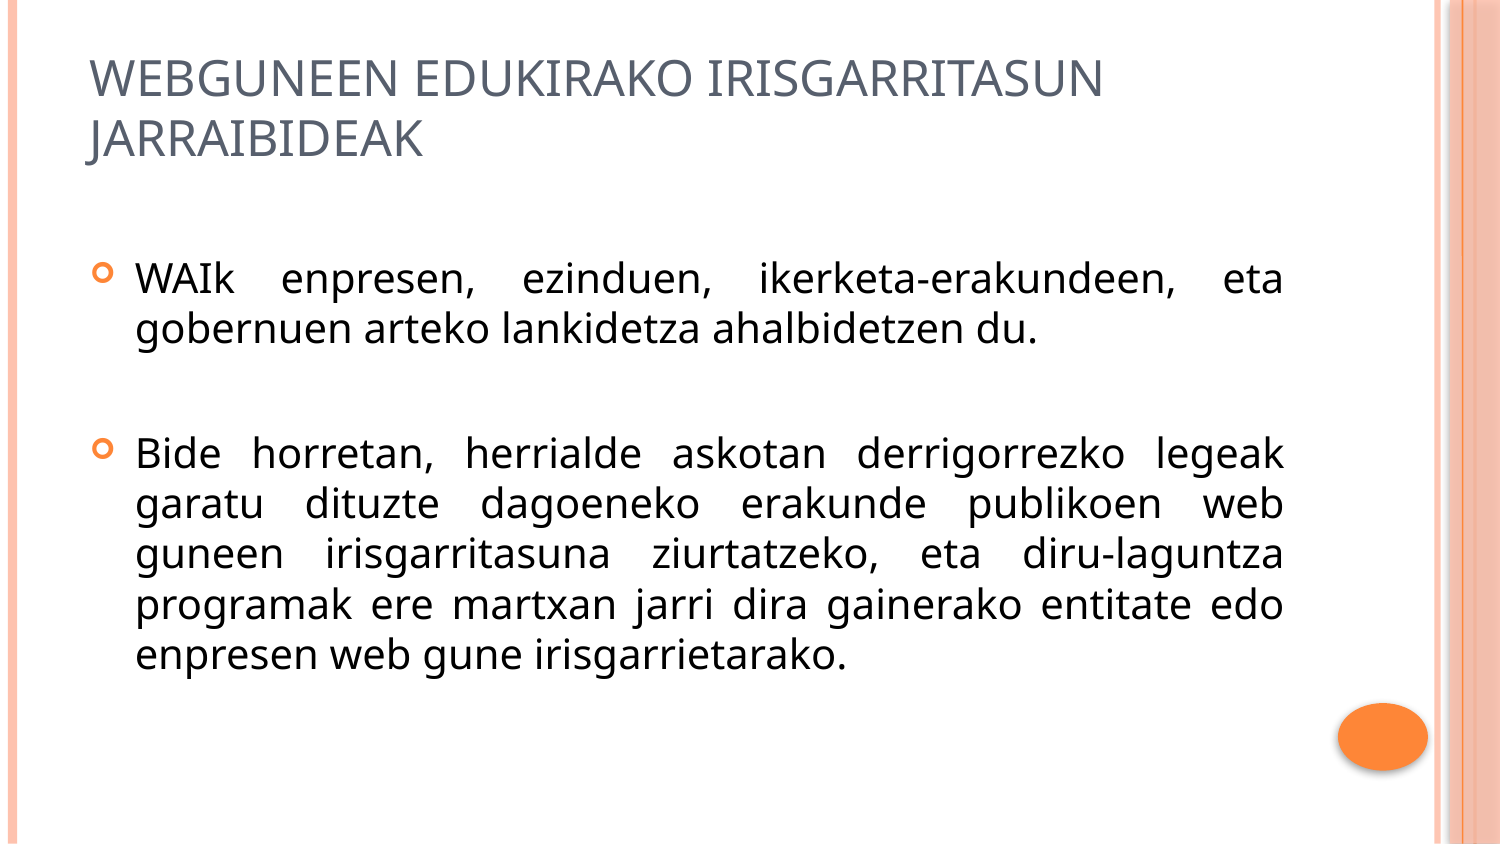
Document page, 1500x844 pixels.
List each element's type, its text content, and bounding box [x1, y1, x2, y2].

title webguneen edukirako irisgarritasun jarraibideak [75, 33, 1424, 175]
list WAIk enpresen, ezinduen, ikerketa-erakundeen, eta gobernuen arteko lankidetza ahalbidetzen du. Bide horretan, herrialde askotan derrigorrezko legeak garatu dituzte dagoeneko erakunde publikoen web guneen irisgarritasuna ziurtatzeko, eta diru-laguntza programak ere martxan jarri dira gainerako entitate edo enpresen web gune irisgarrietarako. [75, 196, 1300, 797]
